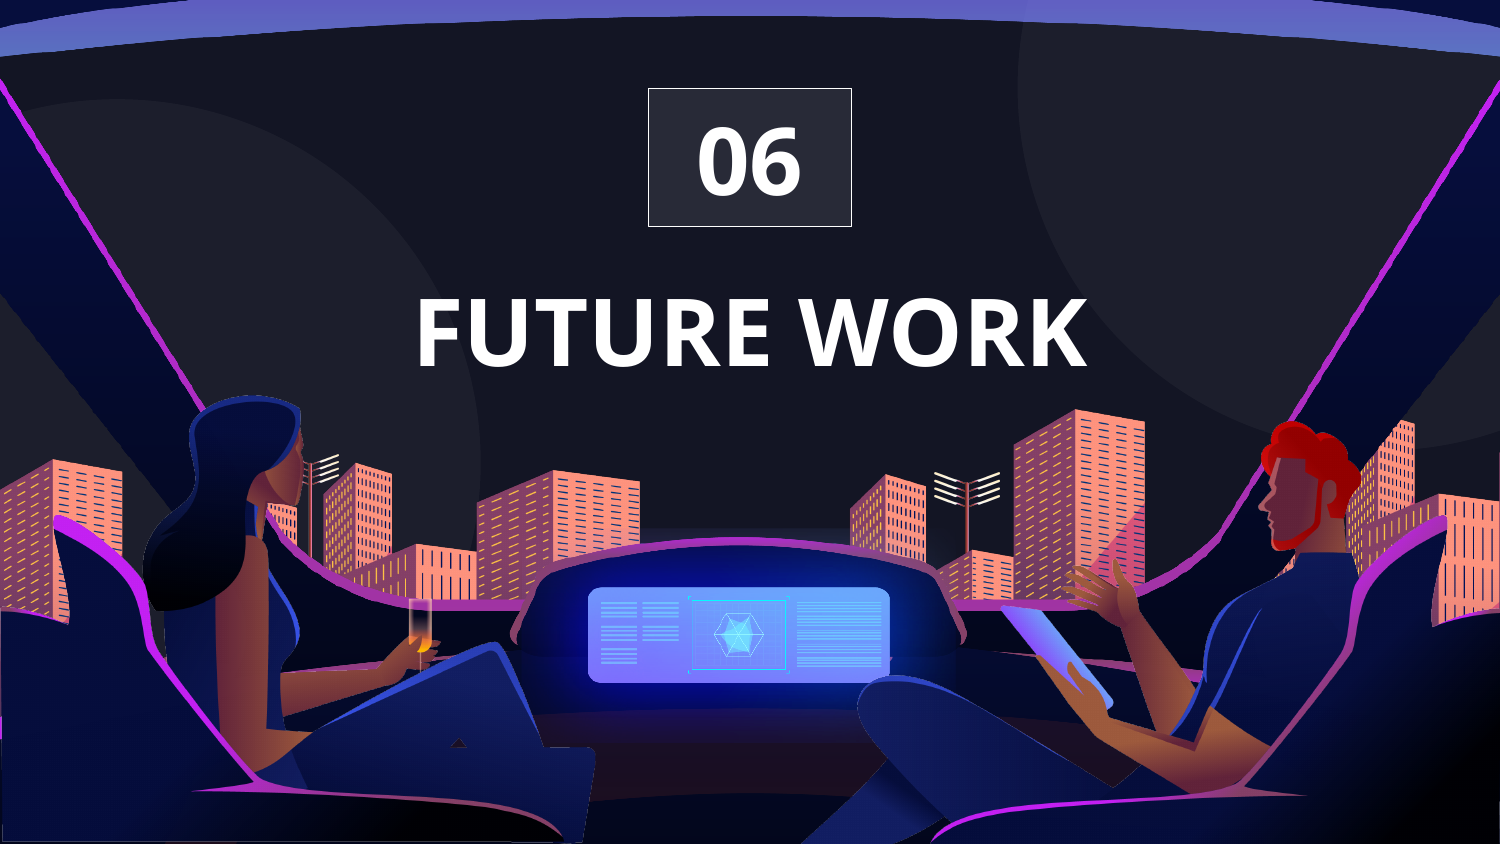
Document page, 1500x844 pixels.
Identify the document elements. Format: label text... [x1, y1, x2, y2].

text_box 06 [648, 88, 852, 227]
picture [0, 0, 1500, 844]
text_box FUTURE WORK [333, 257, 1167, 379]
